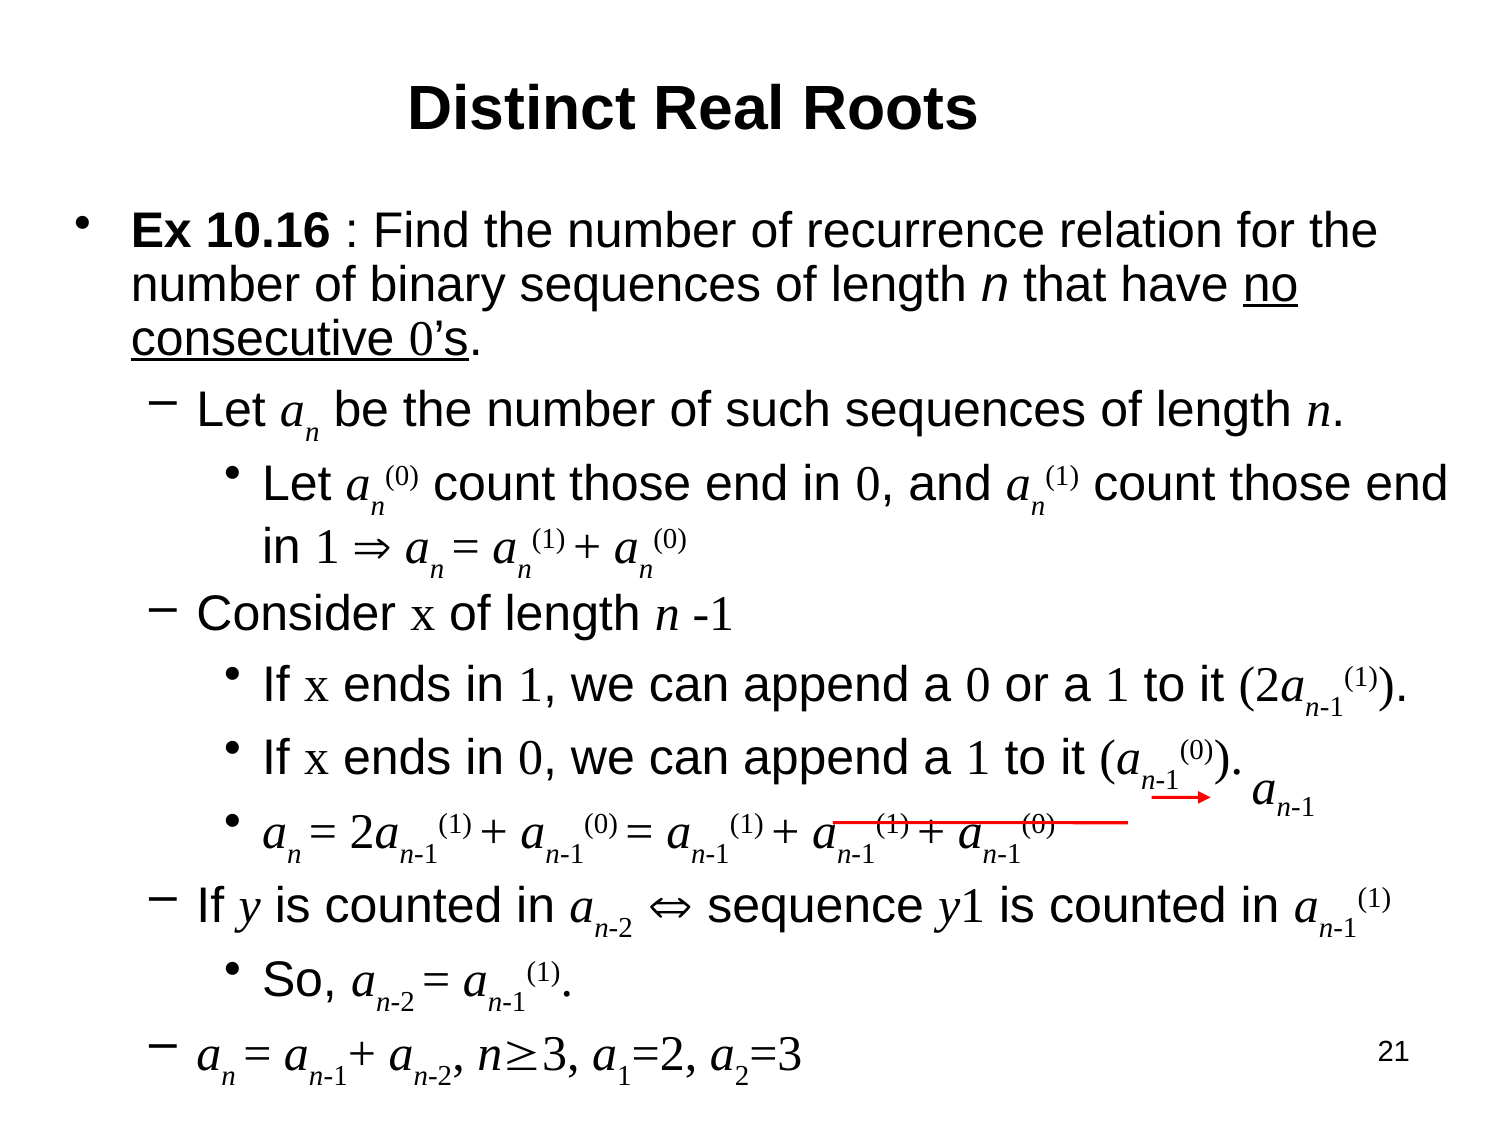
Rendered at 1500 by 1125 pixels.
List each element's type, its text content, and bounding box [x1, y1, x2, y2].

title Distinct Real Roots [75, 20, 1313, 191]
text_box an-1 [1236, 747, 1373, 831]
list Ex 10.16 : Find the number of recurrence relation for the number of binary sequences of length n that have no consecutive 0’s. Let an be the number of such sequences of length n. Let an(0) count those end in 0, and an(1) count those end in 1  an = an(1) + an(0) Consider x of length n -1 If x ends in 1, we can append a 0 or a 1 to it (2an-1(1)). If x ends in 0, we can append a 1 to it (an-1(0)). an = 2an-1(1) + an-1(0) = an-1(1) + an-1(1) + an-1(0) If y is counted in an-2  sequence y1 is counted in an-1(1) So, an-2 = an-1(1). an = an-1+ an-2, n3, a1=2, a2=3 [59, 196, 1483, 1048]
slide_number 21 [1074, 1048, 1425, 1103]
text_box [1151, 791, 1211, 804]
